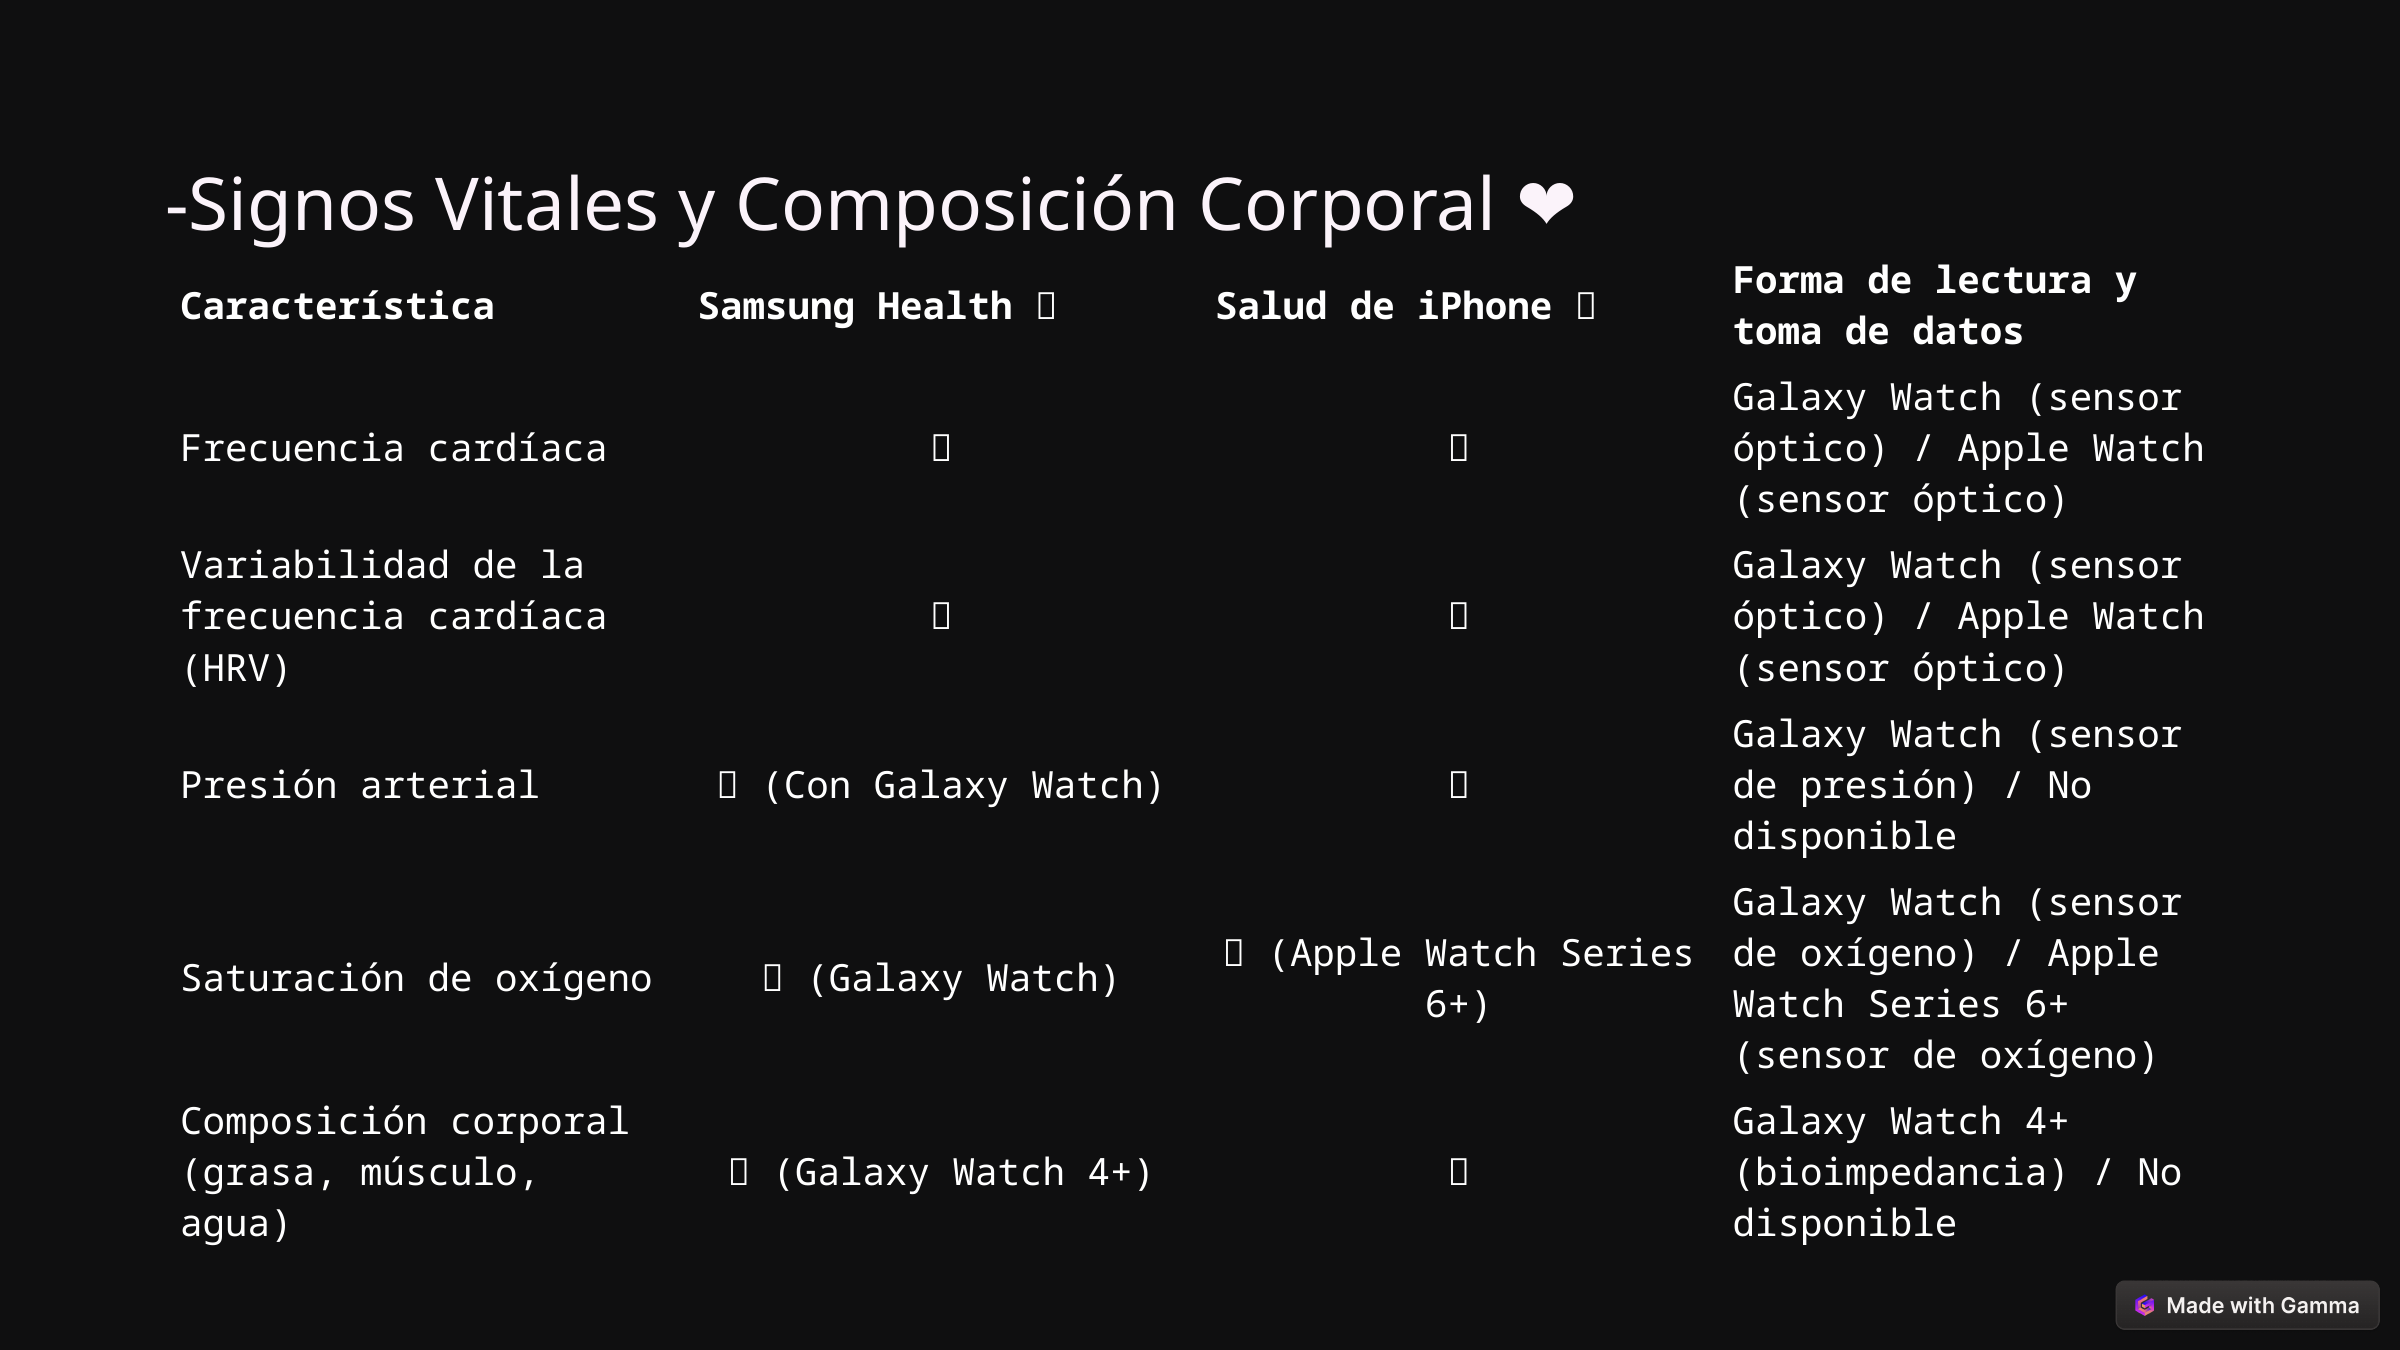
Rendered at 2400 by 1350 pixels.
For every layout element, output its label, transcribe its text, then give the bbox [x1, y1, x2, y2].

table_cell Variabilidad de la frecuencia cardíaca (HRV) [165, 531, 683, 700]
table_cell Galaxy Watch (sensor de presión) / No disponible [1717, 700, 2235, 868]
table_cell Composición corporal (grasa, músculo, agua) [165, 1087, 683, 1255]
table_header Samsung Health ✅ [683, 246, 1200, 363]
table_cell Presión arterial [165, 700, 683, 868]
table_cell ✅ [683, 531, 1200, 700]
table_cell ✅ (Galaxy Watch 4+) [683, 1087, 1200, 1255]
table_header Salud de iPhone ✅ [1200, 246, 1717, 363]
table_header Característica [165, 246, 683, 363]
table_cell Galaxy Watch (sensor de oxígeno) / Apple Watch Series 6+ (sensor de oxígeno) [1717, 868, 2235, 1087]
table_cell Galaxy Watch (sensor óptico) / Apple Watch (sensor óptico) [1717, 531, 2235, 700]
table_cell ✅ (Galaxy Watch) [683, 868, 1200, 1087]
table_cell ✅ [683, 363, 1200, 531]
table_cell ✅ [1200, 531, 1717, 700]
table_header Forma de lectura y toma de datos [1717, 246, 2235, 363]
table_cell ✅ (Con Galaxy Watch) [683, 700, 1200, 868]
table_cell Galaxy Watch 4+ (bioimpedancia) / No disponible [1717, 1087, 2235, 1255]
picture [2106, 1271, 2389, 1339]
table_cell ✅ [1200, 363, 1717, 531]
table_cell Frecuencia cardíaca [165, 363, 683, 531]
table_cell Saturación de oxígeno [165, 868, 683, 1087]
text_box -Signos Vitales y Composición Corporal ❤️📏 [165, 129, 2235, 246]
table_cell Galaxy Watch (sensor óptico) / Apple Watch (sensor óptico) [1717, 363, 2235, 531]
table_cell ✅ (Apple Watch Series 6+) [1200, 868, 1717, 1087]
table_cell ❌ [1200, 700, 1717, 868]
table_cell ❌ [1200, 1087, 1717, 1255]
